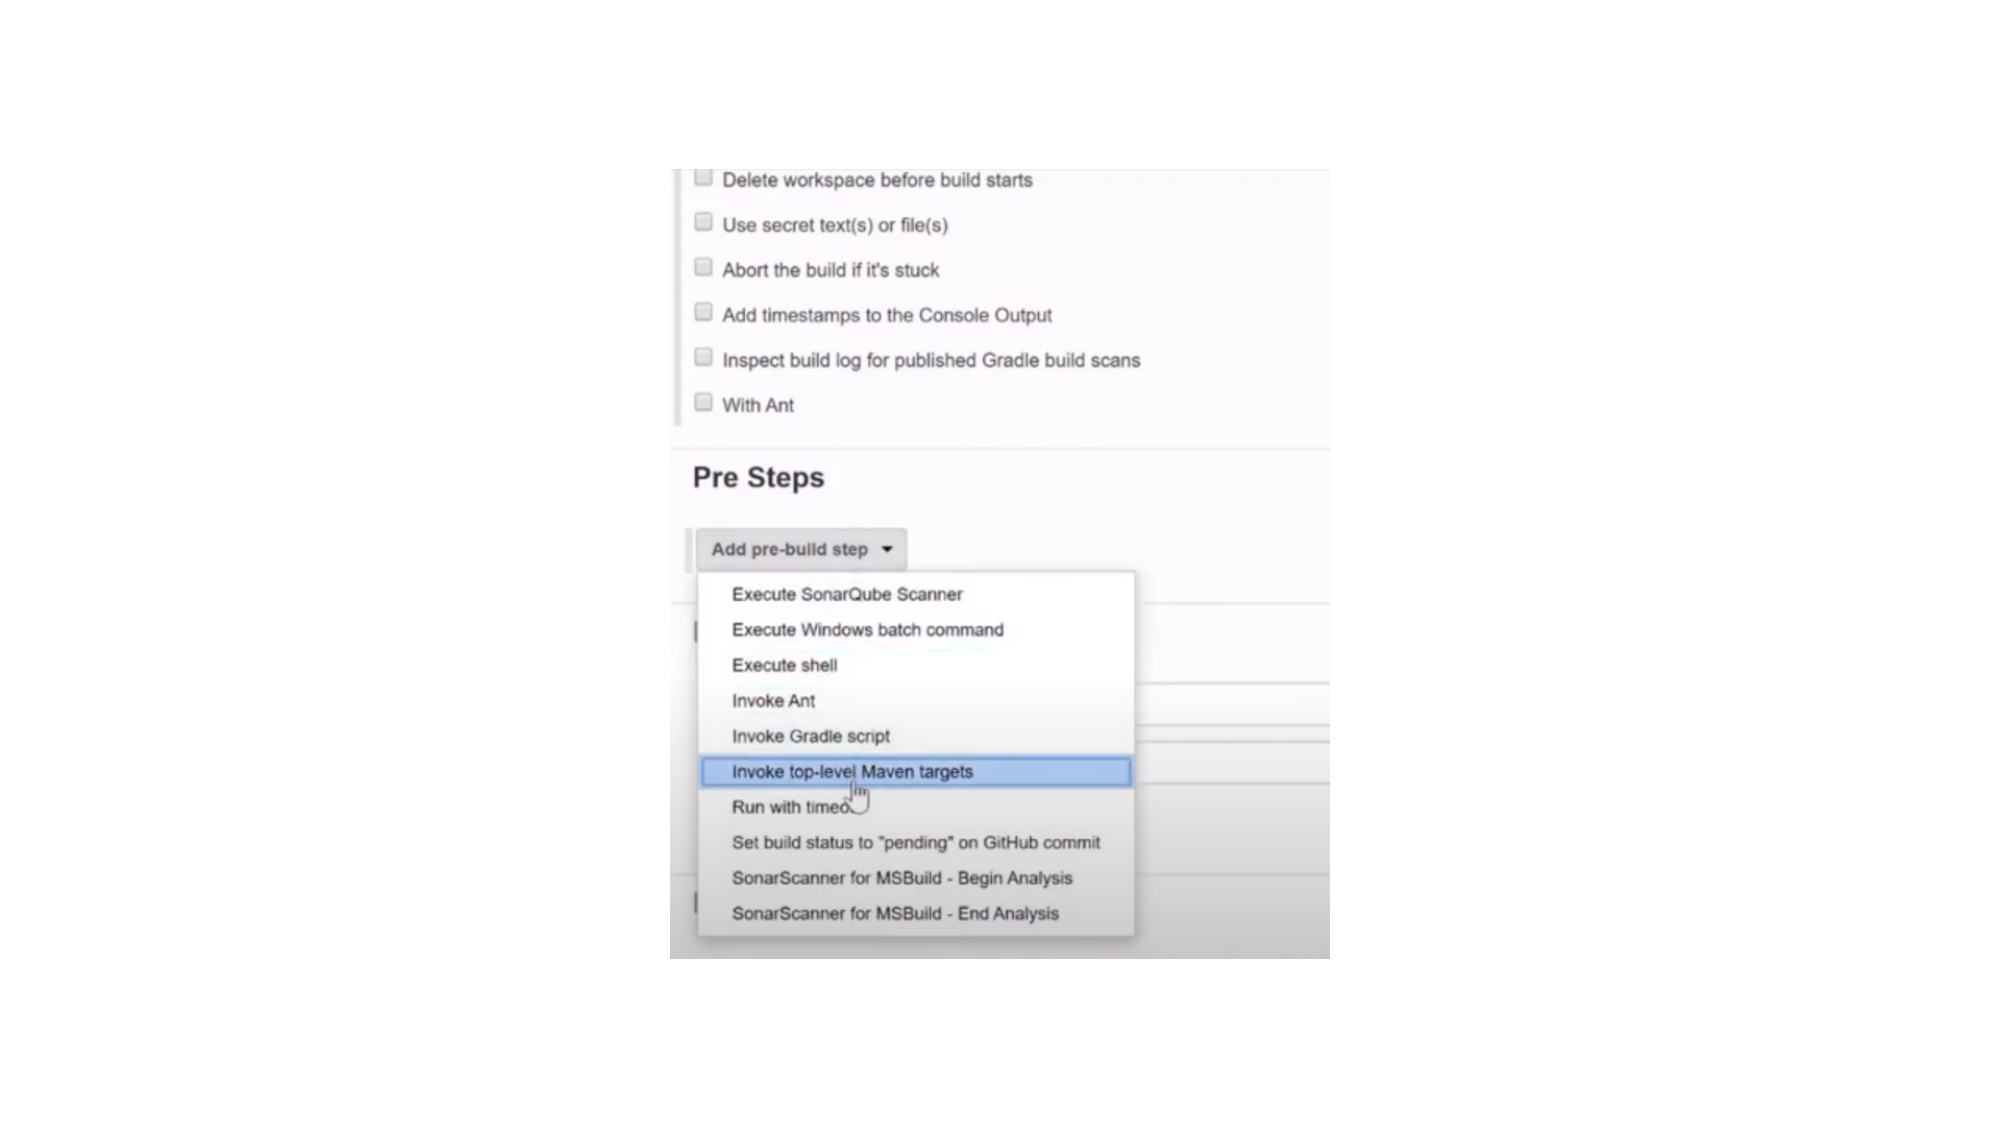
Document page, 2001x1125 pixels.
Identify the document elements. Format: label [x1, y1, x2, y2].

picture [670, 169, 1330, 959]
